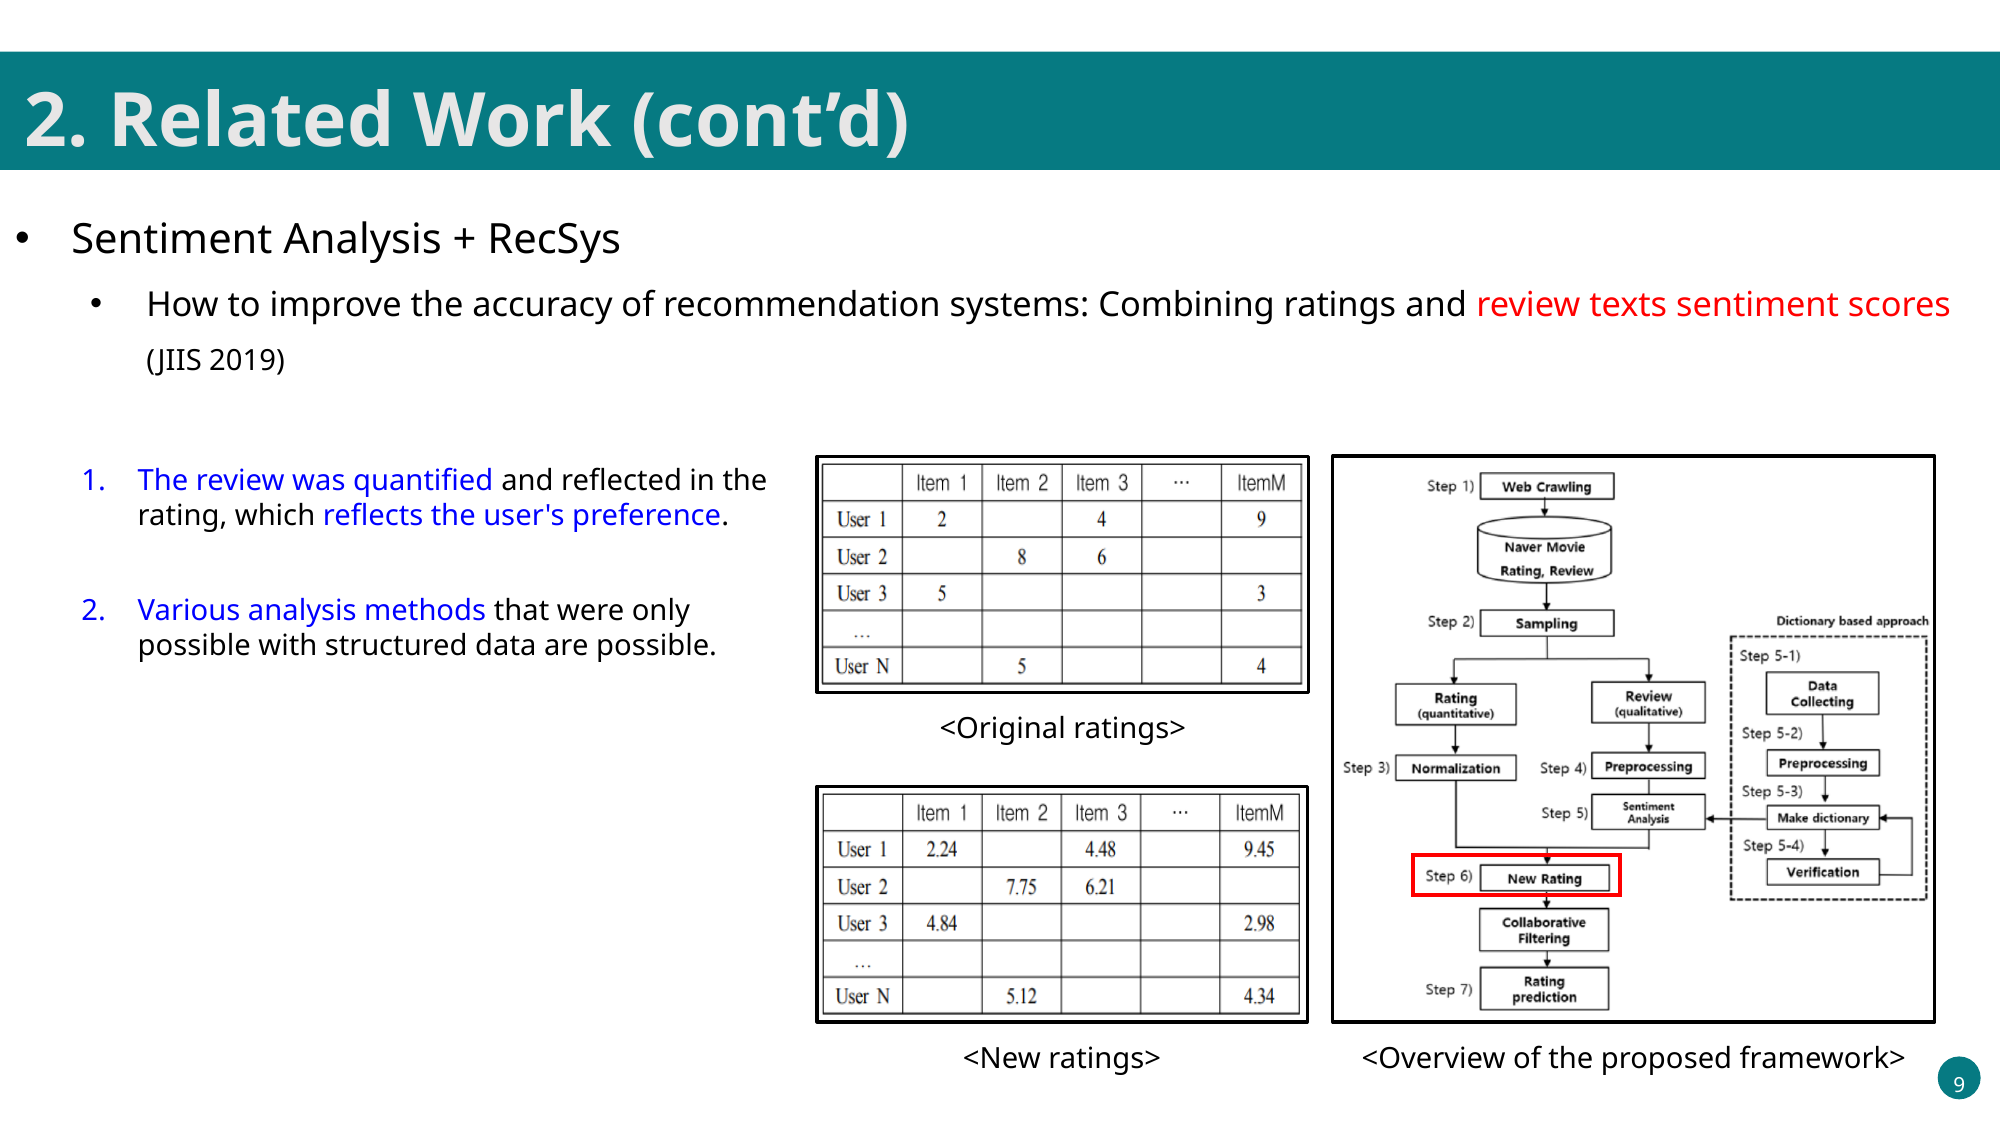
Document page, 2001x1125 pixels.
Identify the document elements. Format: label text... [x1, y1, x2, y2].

text_box [0, 51, 2000, 171]
text_box <Original ratings> [911, 701, 1215, 752]
text_box 2. Related Work (cont’d) [10, 19, 2000, 169]
text_box Sentiment Analysis + RecSys How to improve the accuracy of recommendation systems: Combining ratings and review texts sentiment scores (JIIS 2019) [0, 179, 2000, 1113]
picture [818, 787, 1306, 1021]
text_box <New ratings> [910, 1031, 1214, 1082]
text_box The review was quantified and reflected in the rating, which reflects the user's preference. Various analysis methods that were only possible with structured data are possible. [66, 453, 799, 669]
picture [818, 457, 1308, 691]
text_box <Overview of the proposed framework> [1334, 1031, 1934, 1082]
picture [1334, 457, 1934, 1021]
